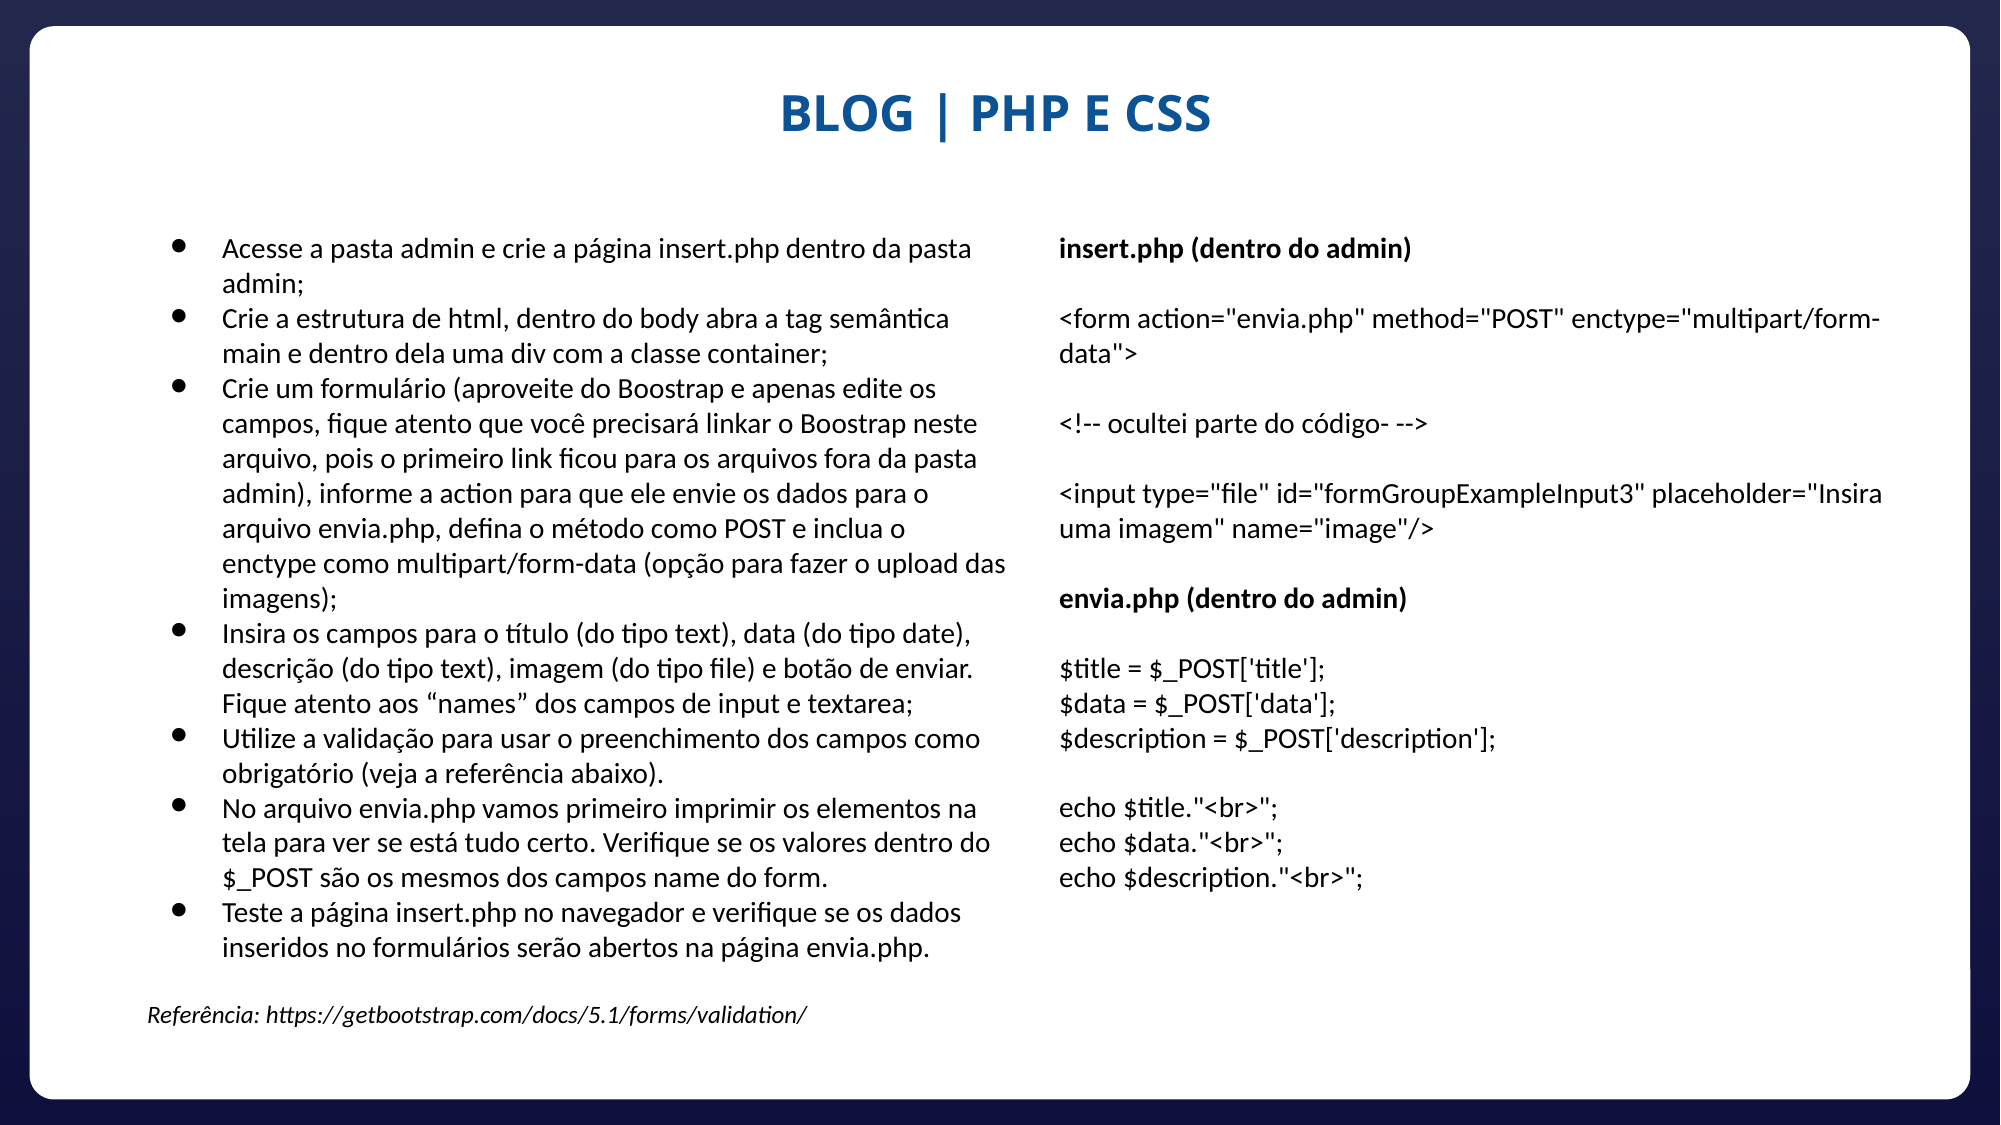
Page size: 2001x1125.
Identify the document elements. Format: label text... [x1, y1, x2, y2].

text_box BLOG | PHP E CSS [140, 66, 1851, 157]
text_box insert.php (dentro do admin) <form action="envia.php" method="POST" enctype="multipart/form-data"> <!-- ocultei parte do código- --> <input type="file" id="formGroupExampleInput3" placeholder="Insira uma imagem" name="image"/> envia.php (dentro do admin) $title = $_POST['title']; $data = $_POST['data']; $description = $_POST['description']; echo $title."<br>"; echo $data."<br>"; echo $description."<br>"; [1044, 214, 1914, 979]
text_box Acesse a pasta admin e crie a página insert.php dentro da pasta admin; Crie a estrutura de html, dentro do body abra a tag semântica main e dentro dela uma div com a classe container; Crie um formulário (aproveite do Boostrap e apenas edite os campos, fique atento que você precisará linkar o Boostrap neste arquivo, pois o primeiro link ficou para os arquivos fora da pasta admin), informe a action para que ele envie os dados para o arquivo envia.php, defina o método como POST e inclua o enctype como multipart/form-data (opção para fazer o upload das imagens); Insira os campos para o título (do tipo text), data (do tipo date), descrição (do tipo text), imagem (do tipo file) e botão de enviar. Fique atento aos “names” dos campos de input e textarea; Utilize a validação para usar o preenchimento dos campos como obrigatório (veja a referência abaixo). No arquivo envia.php vamos primeiro imprimir os elementos na tela para ver se está tudo certo. Verifique se os valores dentro do $_POST são os mesmos dos campos name do form. Teste a página insert.php no navegador e verifique se os dados inseridos no formulários serão abertos na página envia.php. Referência: https://getbootstrap.com/docs/5.1/forms/validation/ [132, 214, 1022, 1044]
